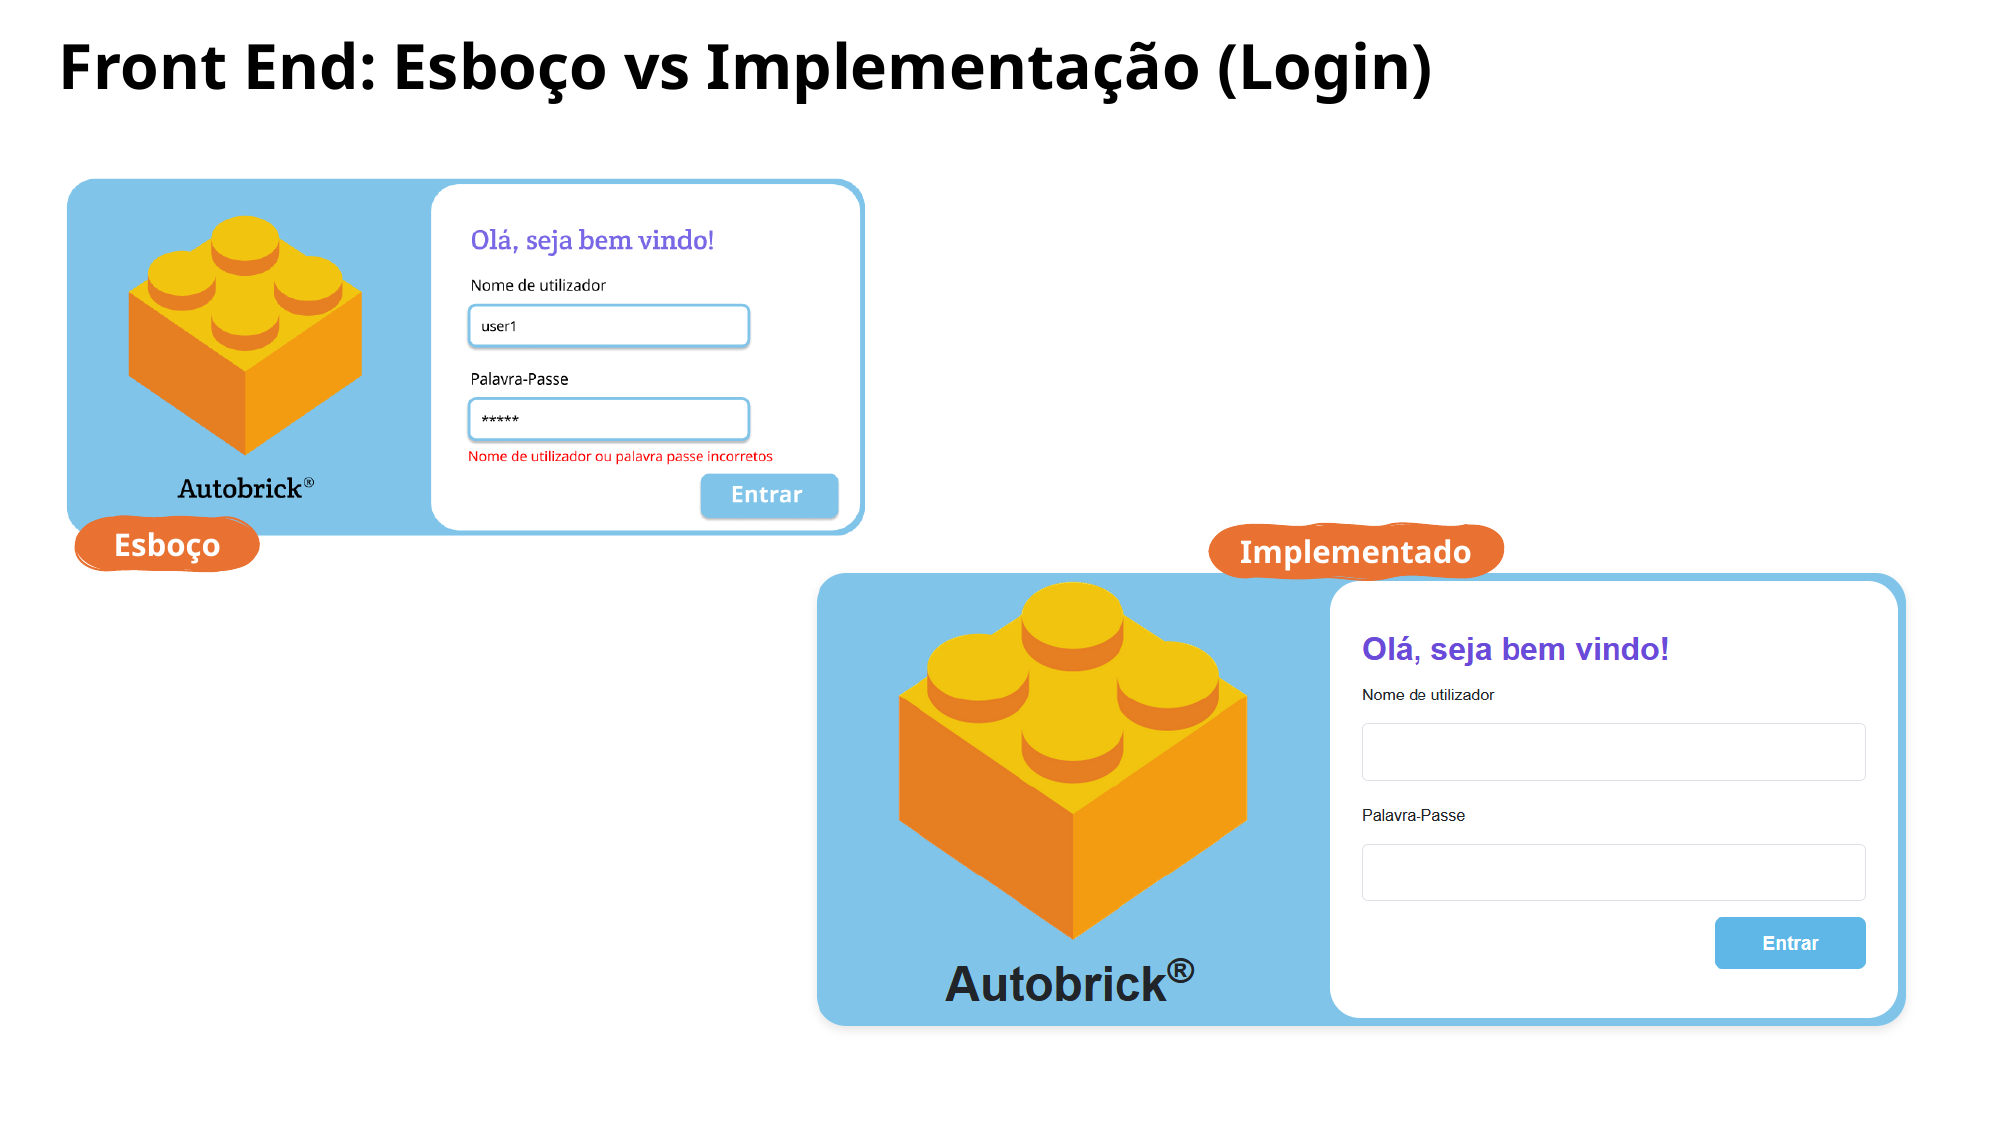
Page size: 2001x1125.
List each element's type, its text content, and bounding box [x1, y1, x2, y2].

text_box Front End: Esboço vs Implementação (Login) [44, 19, 1956, 110]
picture [58, 172, 2001, 1125]
text_box Esboço [75, 543, 259, 572]
